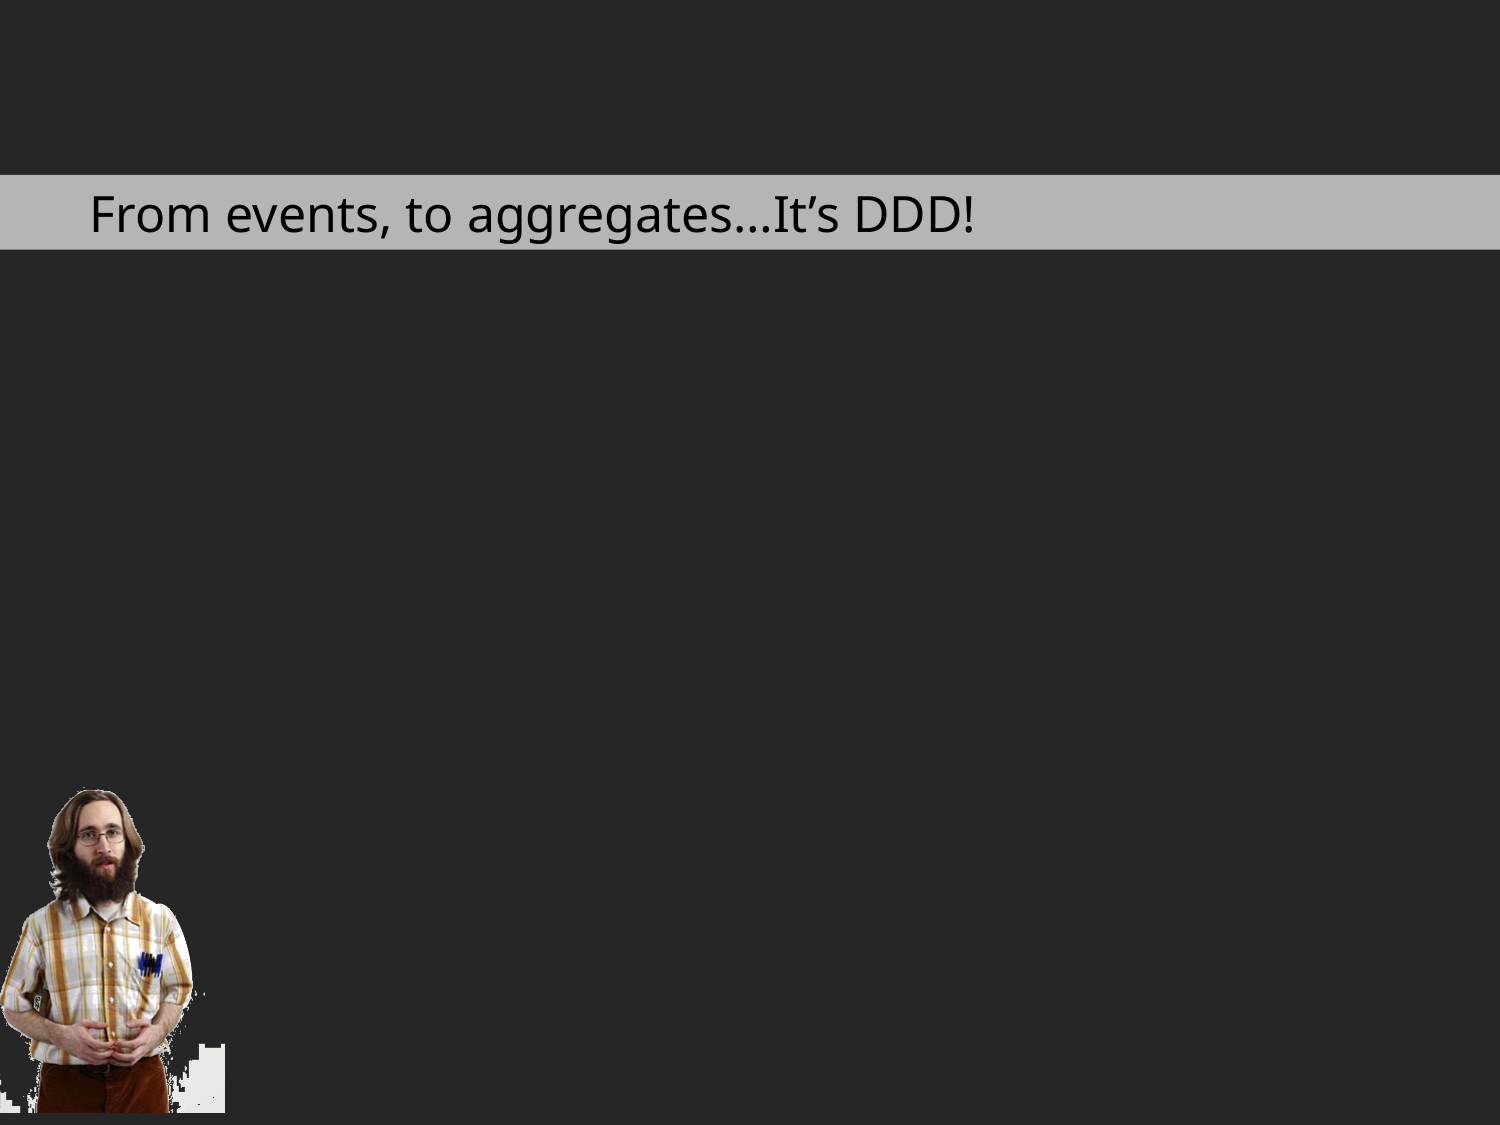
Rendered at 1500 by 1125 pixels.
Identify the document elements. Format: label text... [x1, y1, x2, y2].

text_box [0, 787, 226, 1113]
text_box From events, to aggregates…It’s DDD! [0, 174, 1500, 250]
